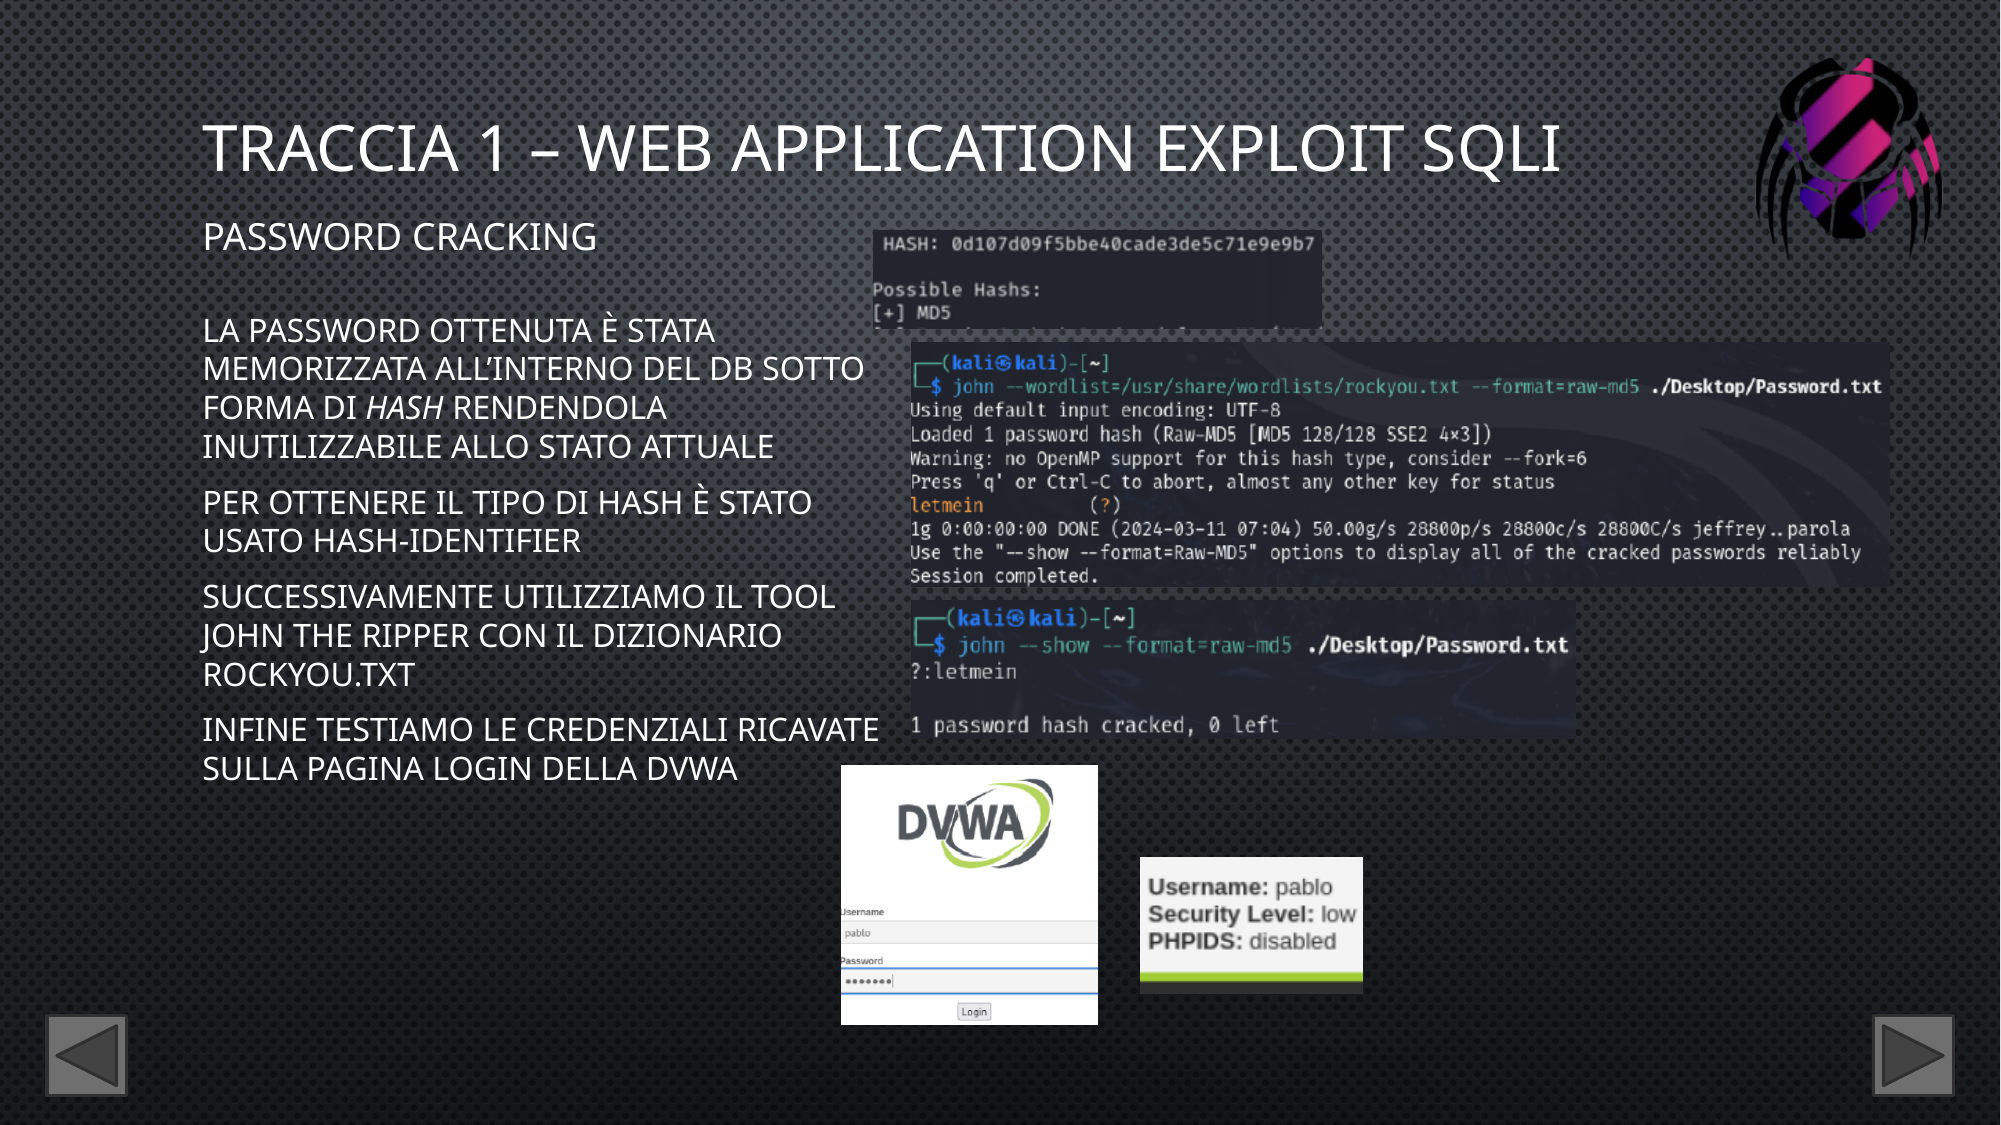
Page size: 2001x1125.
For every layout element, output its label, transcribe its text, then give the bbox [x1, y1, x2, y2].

picture [872, 229, 1322, 329]
text_box La password ottenuta è stata memorizzata all’interno del DB sotto forma di hash rendendola inutilizzabile allo stato attuale Per ottenere il tipo di hash è stato usato hash-identifier Successivamente utilizziamo il tool John the Ripper con il dizionario rockyou.txt Infine testiamo le credenziali ricavate sulla pagina login della dvwa [187, 281, 898, 871]
picture [841, 765, 1098, 1026]
title Traccia 1 – Web Application Exploit SQLi [187, 99, 1745, 192]
picture [910, 342, 1891, 588]
text_box [45, 1014, 128, 1097]
picture [1140, 857, 1363, 994]
list Password Cracking [187, 189, 898, 281]
text_box [1872, 1014, 1955, 1097]
picture [910, 600, 1576, 739]
picture [1745, 55, 1954, 264]
